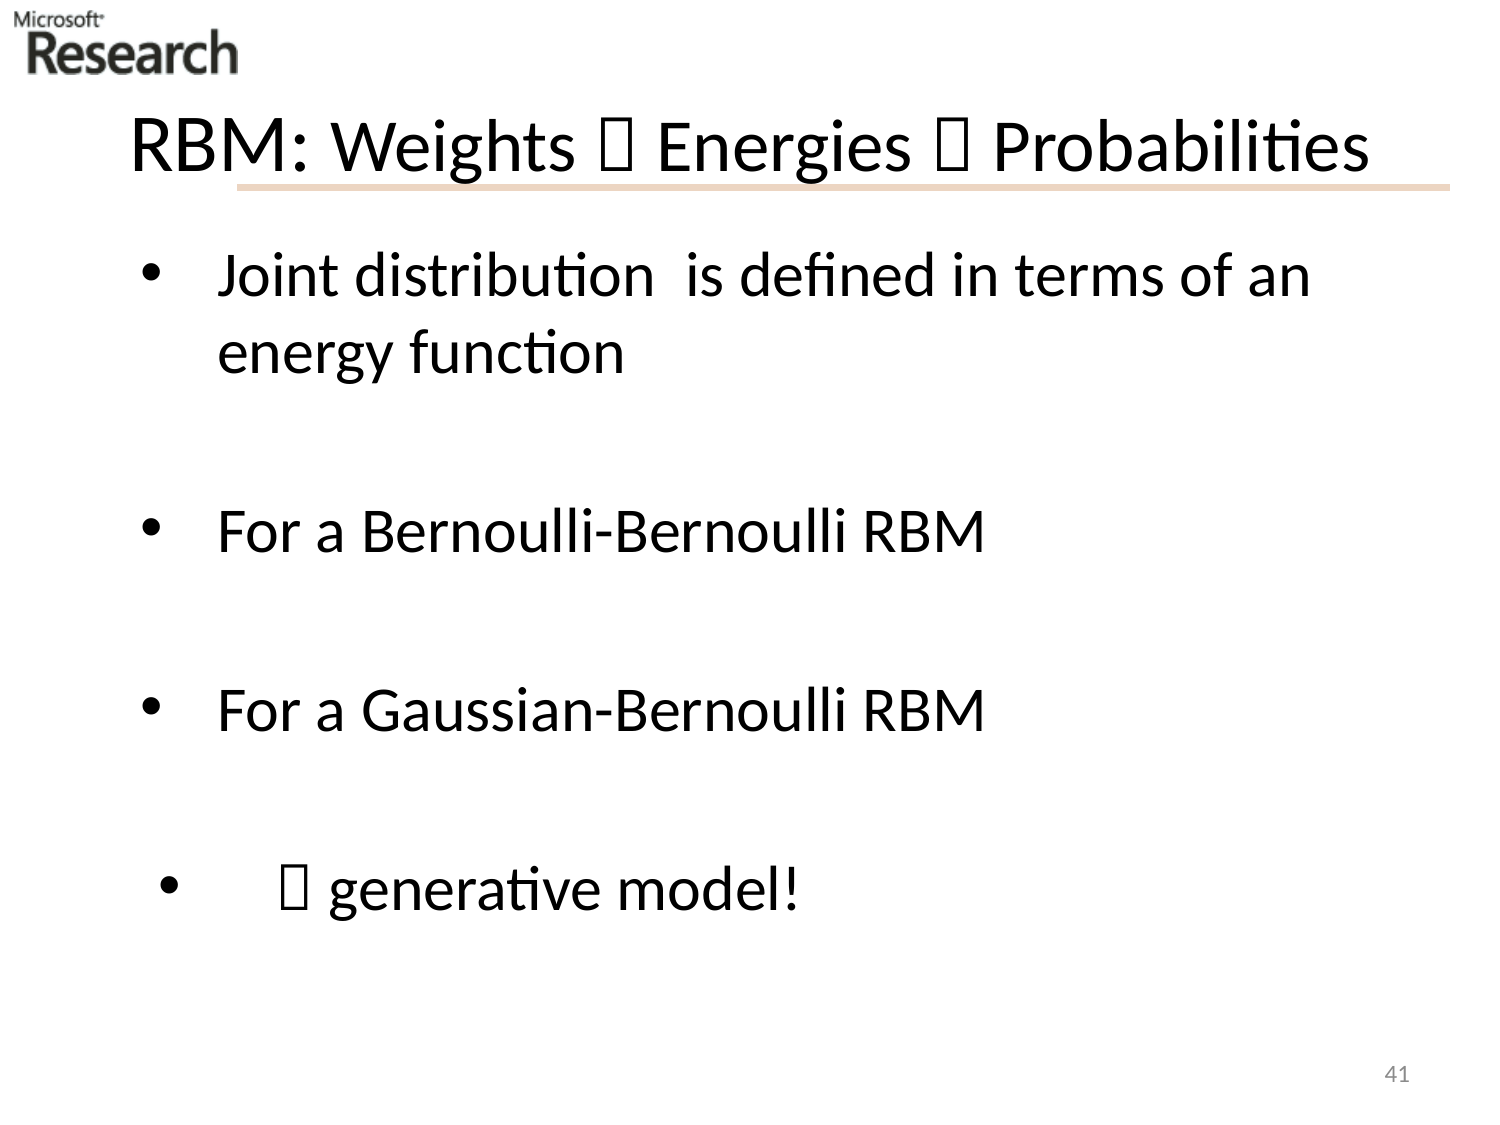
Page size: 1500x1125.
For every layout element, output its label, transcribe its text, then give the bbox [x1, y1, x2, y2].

picture [14, 10, 238, 75]
slide_number 41 [1074, 1042, 1425, 1103]
title RBM: Weights  Energies  Probabilities [75, 45, 1425, 233]
